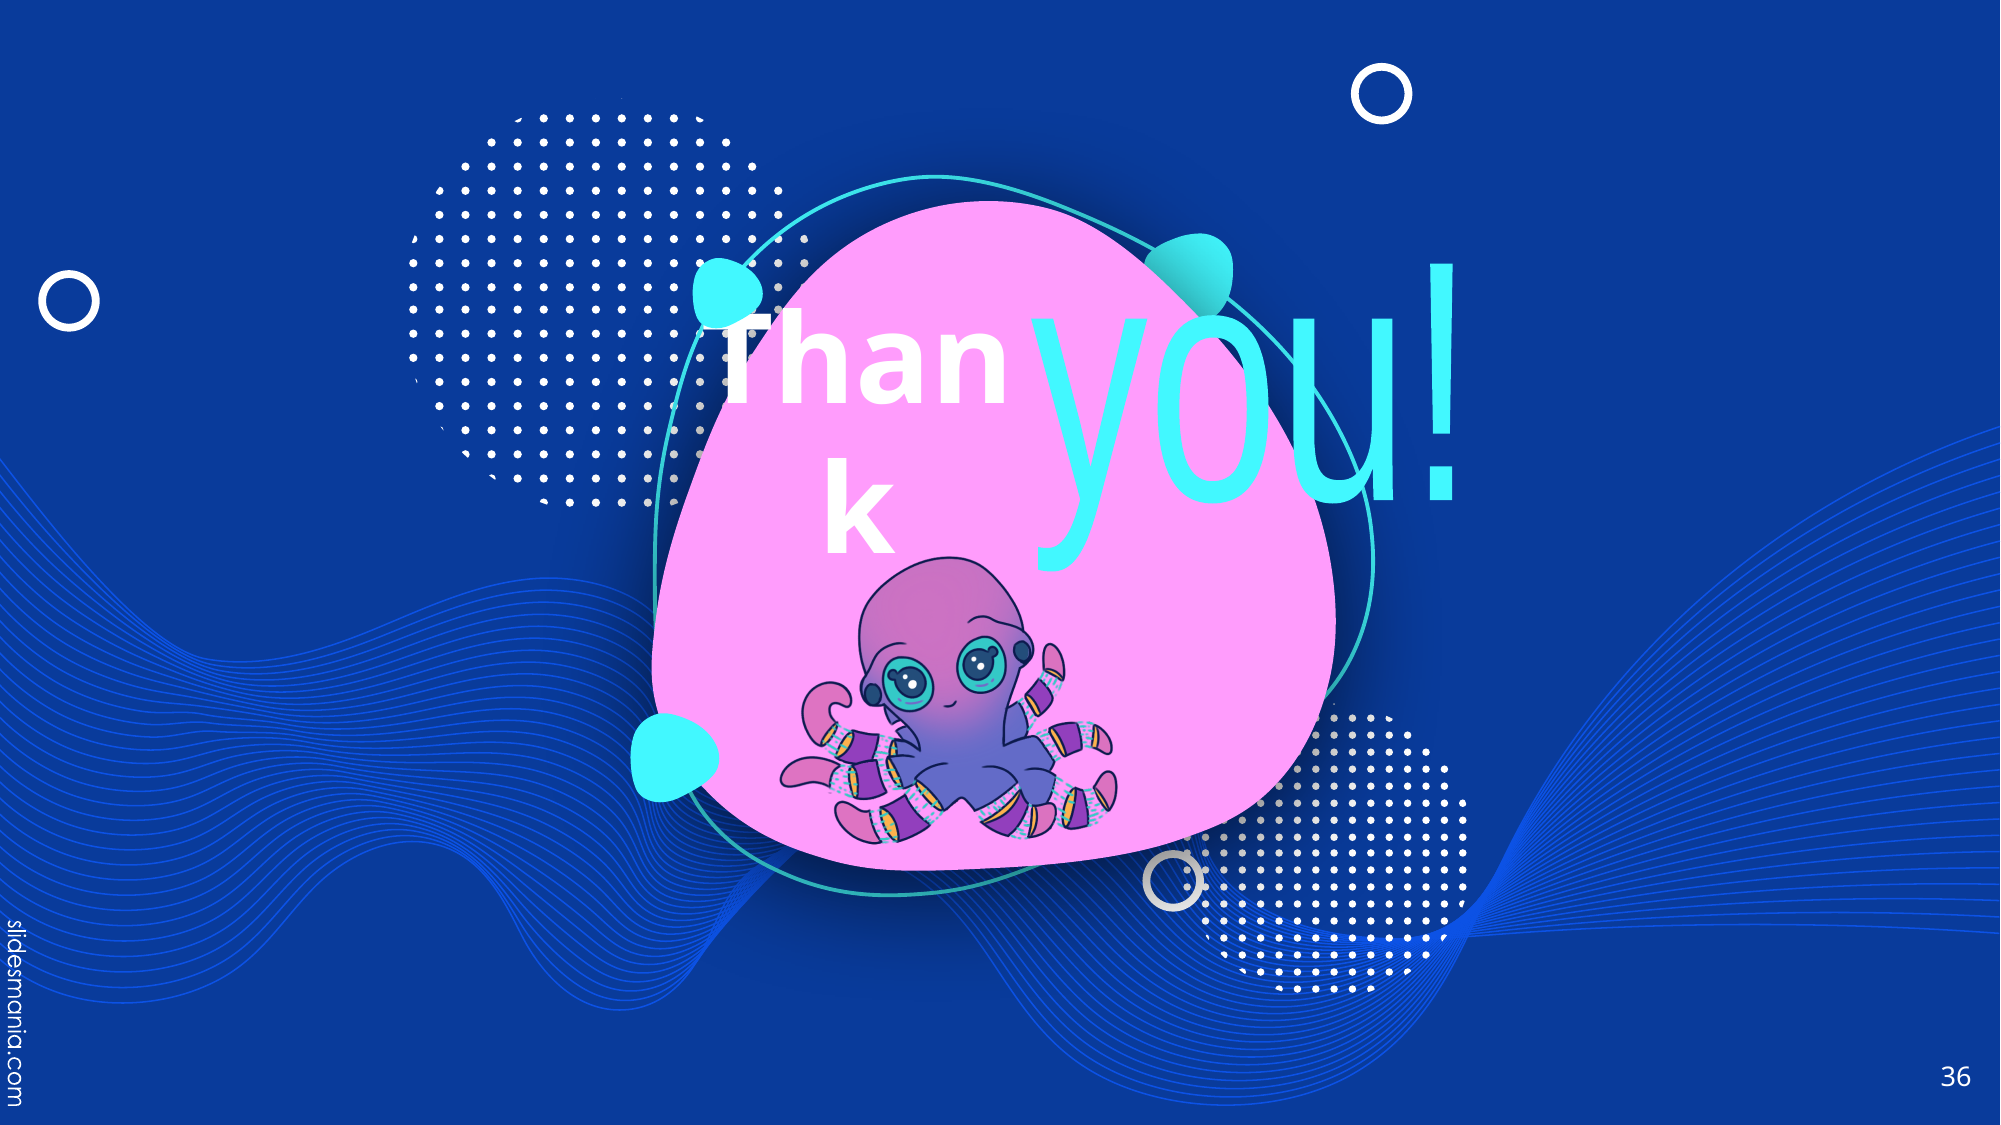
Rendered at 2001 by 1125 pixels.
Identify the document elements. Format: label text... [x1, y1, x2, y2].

text_box [513, 259, 522, 268]
text_box [513, 474, 522, 483]
text_box [1386, 783, 1393, 790]
text_box [1331, 935, 1338, 941]
text_box [1459, 884, 1466, 890]
text_box [1349, 969, 1356, 975]
text_box [487, 283, 496, 292]
text_box [1441, 901, 1448, 907]
text_box [461, 162, 470, 171]
text_box [591, 305, 601, 314]
text_box [669, 305, 679, 314]
text_box [1367, 952, 1374, 958]
text_box [1331, 884, 1338, 890]
text_box [487, 377, 496, 387]
text_box [435, 259, 444, 268]
text_box [617, 329, 626, 338]
text_box [513, 426, 522, 435]
text_box [1331, 918, 1338, 924]
text_box [651, 201, 1336, 851]
text_box [565, 138, 574, 147]
text_box [1349, 935, 1356, 941]
text_box [1423, 749, 1429, 756]
text_box [565, 377, 574, 387]
text_box [539, 377, 548, 387]
text_box [695, 116, 704, 123]
text_box [643, 353, 651, 363]
text_box [669, 259, 679, 268]
slide_number ‹#› [1871, 1038, 1992, 1125]
text_box [1386, 901, 1393, 907]
text_box [1276, 952, 1283, 958]
text_box [1349, 867, 1356, 873]
text_box [617, 234, 626, 244]
text_box [643, 138, 652, 147]
text_box [565, 450, 574, 459]
text_box [1367, 986, 1374, 992]
text_box [1386, 834, 1393, 841]
text_box [435, 401, 444, 411]
text_box [1276, 918, 1283, 924]
text_box [1386, 867, 1393, 873]
text_box [38, 270, 100, 332]
text_box [695, 210, 705, 220]
text_box [435, 283, 444, 292]
text_box [695, 138, 705, 147]
text_box [487, 234, 496, 244]
text_box [513, 450, 522, 459]
text_box [1257, 918, 1264, 924]
text_box [1257, 952, 1264, 958]
text_box [1404, 918, 1411, 924]
text_box [748, 210, 757, 220]
text_box [461, 353, 470, 363]
text_box [1331, 867, 1338, 873]
text_box [669, 114, 679, 123]
text_box [643, 114, 652, 123]
text_box [461, 305, 470, 314]
text_box [461, 377, 470, 387]
text_box [487, 353, 496, 363]
text_box [1404, 766, 1411, 773]
text_box [513, 305, 522, 314]
text_box [591, 377, 601, 387]
text_box [1350, 62, 1413, 125]
text_box [643, 234, 652, 244]
text_box [1423, 834, 1429, 841]
text_box [1386, 969, 1393, 975]
text_box [461, 210, 470, 220]
text_box [1312, 884, 1319, 890]
text_box [1404, 834, 1411, 841]
text_box [643, 305, 652, 314]
text_box [774, 186, 783, 195]
text_box [1386, 884, 1393, 890]
text_box [1276, 935, 1283, 941]
text_box [1349, 850, 1356, 856]
text_box [591, 401, 601, 411]
text_box [409, 305, 418, 314]
text_box [462, 450, 470, 458]
text_box [1404, 935, 1411, 941]
text_box [721, 186, 731, 195]
text_box [435, 186, 444, 195]
text_box [1312, 935, 1319, 941]
text_box [721, 138, 731, 147]
text_box [1441, 817, 1448, 824]
text_box [487, 138, 496, 147]
text_box [1349, 952, 1356, 958]
text_box [1459, 800, 1466, 807]
text_box [617, 210, 626, 220]
text_box [591, 283, 601, 292]
text_box [1404, 952, 1411, 958]
text_box [748, 186, 757, 195]
text_box [513, 138, 522, 147]
text_box [461, 283, 470, 292]
text_box [630, 713, 720, 803]
text_box [1459, 834, 1466, 841]
text_box [565, 283, 574, 292]
text_box [539, 329, 548, 338]
text_box [435, 329, 444, 338]
text_box [617, 283, 626, 292]
text_box [669, 138, 679, 147]
text_box [692, 258, 763, 329]
text_box [1405, 732, 1411, 739]
text_box [1423, 800, 1429, 807]
text_box [539, 162, 548, 171]
text_box [1312, 969, 1319, 975]
text_box [539, 114, 548, 123]
text_box [539, 186, 548, 195]
text_box [1367, 834, 1374, 841]
text_box [1404, 901, 1411, 907]
text_box [487, 305, 496, 314]
text_box [591, 186, 601, 195]
text_box [1349, 884, 1356, 890]
text_box [1257, 935, 1264, 941]
text_box [591, 162, 601, 171]
text_box [489, 474, 496, 480]
text_box [617, 114, 626, 123]
text_box [1441, 867, 1448, 873]
text_box [643, 329, 652, 338]
text_box [565, 426, 574, 435]
text_box [617, 138, 626, 147]
text_box [643, 210, 652, 220]
text_box [1294, 986, 1301, 992]
text_box [695, 234, 705, 244]
text_box [1276, 969, 1283, 975]
text_box [1294, 952, 1301, 958]
text_box [1423, 766, 1429, 773]
text_box [1404, 817, 1411, 824]
text_box [669, 283, 679, 292]
text_box [565, 186, 574, 195]
text_box [513, 210, 522, 220]
text_box [591, 329, 601, 338]
text_box [539, 234, 548, 244]
text_box [565, 210, 574, 220]
text_box [695, 259, 704, 267]
text_box [1404, 749, 1411, 756]
text_box [513, 162, 522, 171]
text_box [617, 162, 626, 171]
text_box [1441, 800, 1448, 807]
text_box [1367, 884, 1374, 890]
text_box [1386, 918, 1393, 924]
text_box [1349, 918, 1356, 924]
text_box [1239, 952, 1246, 958]
text_box [435, 377, 444, 387]
text_box [1441, 834, 1448, 841]
text_box [513, 329, 522, 338]
text_box [591, 426, 601, 435]
text_box [565, 401, 574, 411]
text_box [487, 426, 496, 435]
picture [766, 535, 1137, 872]
text_box [1423, 817, 1429, 824]
text_box [539, 259, 548, 268]
text_box [1312, 918, 1319, 924]
text_box [1367, 850, 1374, 856]
text_box [591, 498, 598, 507]
text_box [1257, 969, 1264, 975]
text_box [461, 401, 470, 411]
text_box [1367, 918, 1374, 924]
text_box [1423, 783, 1429, 790]
text_box [591, 114, 601, 123]
text_box [1312, 901, 1319, 907]
title Thank [651, 354, 1064, 502]
text_box [409, 353, 418, 363]
text_box [1367, 867, 1374, 873]
text_box [435, 234, 444, 244]
text_box [435, 210, 444, 220]
text_box [435, 353, 444, 363]
text_box [461, 426, 470, 435]
text_box [1349, 901, 1356, 907]
text_box [1220, 935, 1227, 941]
text_box [1404, 850, 1411, 856]
text_box [1386, 952, 1393, 958]
text_box [591, 234, 601, 244]
text_box [591, 138, 601, 147]
text_box [1367, 901, 1374, 907]
text_box [461, 329, 470, 338]
text_box [669, 210, 679, 220]
text_box [1331, 901, 1338, 907]
text_box [513, 283, 522, 292]
text_box [695, 162, 705, 171]
text_box [1367, 935, 1374, 941]
text_box [513, 377, 522, 387]
text_box [591, 353, 601, 363]
text_box [617, 353, 626, 363]
text_box [1294, 969, 1301, 975]
text_box [695, 186, 705, 195]
text_box [669, 186, 679, 195]
text_box [1386, 935, 1393, 941]
text_box [539, 283, 548, 292]
text_box [513, 353, 522, 363]
text_box [539, 401, 548, 411]
text_box [409, 283, 418, 292]
text_box [1331, 952, 1338, 958]
text_box [1368, 817, 1374, 824]
text_box [409, 259, 418, 268]
text_box [1331, 969, 1338, 975]
text_box [487, 259, 496, 268]
text_box [411, 235, 418, 244]
text_box [487, 401, 496, 411]
text_box [721, 162, 731, 171]
text_box [643, 283, 652, 292]
text_box [487, 329, 496, 338]
text_box [1441, 850, 1448, 856]
text_box [539, 138, 548, 147]
text_box [591, 210, 601, 220]
text_box [539, 450, 548, 459]
text_box [669, 162, 679, 171]
text_box [565, 114, 574, 123]
text_box [539, 426, 548, 435]
text_box [1294, 918, 1301, 924]
text_box [643, 186, 652, 195]
text_box [1312, 952, 1319, 958]
text_box [1459, 867, 1466, 873]
text_box [591, 259, 601, 268]
text_box [1404, 800, 1411, 807]
text_box [1349, 986, 1356, 992]
text_box [1386, 817, 1393, 824]
text_box [565, 162, 574, 171]
text_box [721, 234, 731, 244]
text_box [643, 259, 652, 268]
text_box [669, 234, 679, 244]
text_box [565, 259, 574, 268]
text_box [643, 162, 652, 171]
text_box [1441, 766, 1448, 773]
text_box [565, 329, 574, 338]
text_box [748, 162, 757, 171]
text_box [539, 474, 548, 483]
text_box [487, 450, 496, 459]
text_box [409, 329, 418, 338]
text_box [461, 186, 470, 195]
text_box [539, 498, 548, 505]
text_box [1404, 884, 1411, 890]
text_box [539, 353, 548, 363]
text_box [617, 401, 626, 411]
text_box [565, 234, 574, 244]
text_box [513, 186, 522, 195]
text_box [721, 210, 731, 220]
text_box [513, 401, 522, 411]
text_box [1312, 986, 1319, 992]
text_box [1331, 986, 1338, 992]
text_box [617, 259, 626, 268]
text_box [1294, 935, 1301, 941]
text_box [1441, 918, 1448, 924]
text_box [1459, 850, 1466, 856]
text_box [1404, 783, 1411, 790]
text_box [1386, 850, 1393, 856]
text_box [565, 474, 574, 483]
text_box [1367, 969, 1374, 975]
text_box [1441, 884, 1448, 890]
text_box [461, 259, 470, 268]
text_box [617, 426, 624, 435]
text_box [435, 305, 444, 314]
text_box [539, 210, 548, 220]
text_box [514, 117, 522, 123]
text_box [1294, 901, 1301, 907]
text_box [1239, 935, 1246, 941]
text_box [617, 186, 626, 195]
text_box [539, 305, 548, 314]
text_box [487, 162, 496, 171]
text_box [617, 305, 626, 314]
text_box [1386, 800, 1393, 807]
text_box [565, 353, 574, 363]
text_box [617, 377, 626, 387]
text_box [1404, 867, 1411, 873]
text_box [487, 186, 496, 195]
text_box [1459, 817, 1466, 824]
text_box [565, 498, 574, 507]
text_box [565, 305, 574, 314]
text_box [591, 474, 601, 483]
text_box [487, 210, 496, 220]
text_box [1441, 783, 1448, 790]
text_box [591, 450, 601, 459]
text_box [461, 234, 470, 244]
text_box [513, 234, 522, 244]
